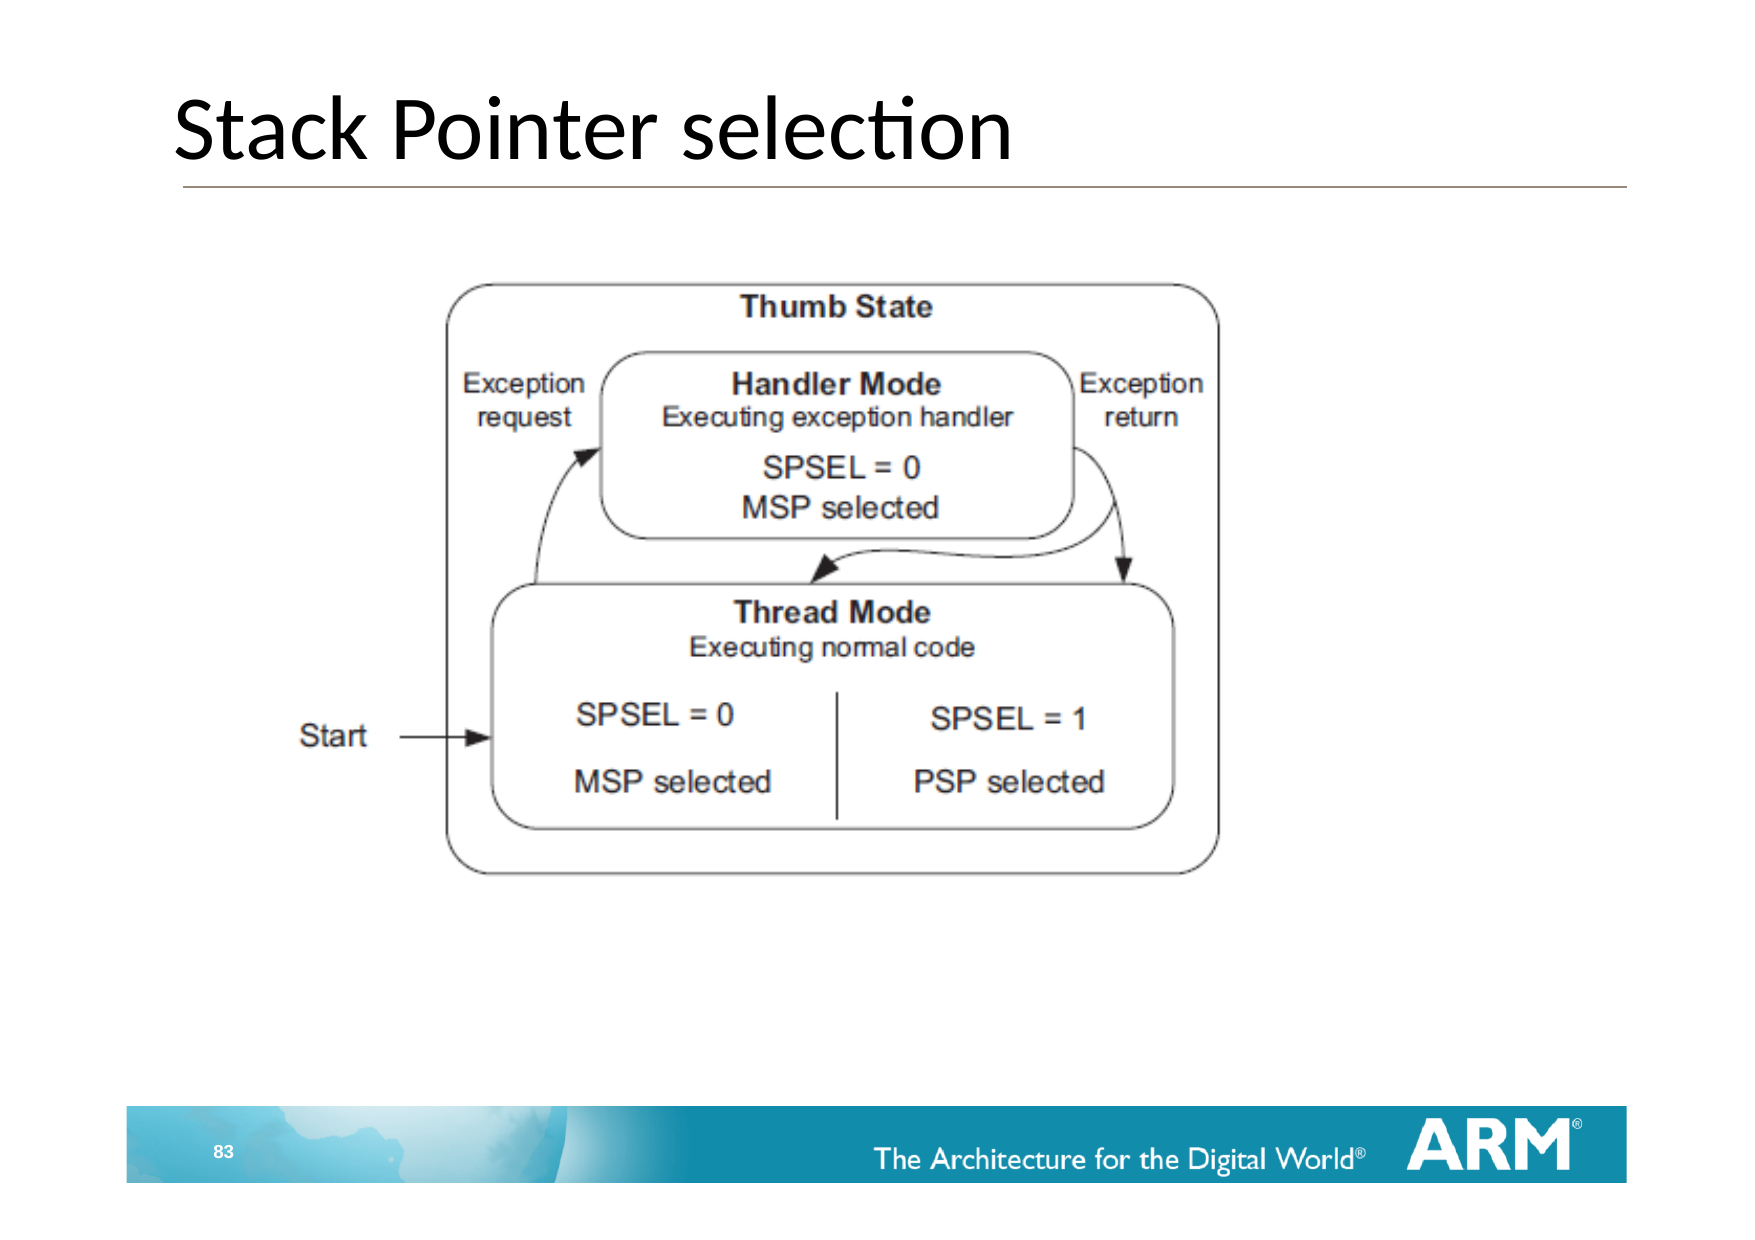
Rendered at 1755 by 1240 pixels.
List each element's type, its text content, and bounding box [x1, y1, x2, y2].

slide_number 83 [198, 1139, 287, 1187]
title Stack Pointer selection [173, 80, 1581, 172]
picture [126, 1106, 1627, 1183]
picture [243, 253, 1277, 879]
